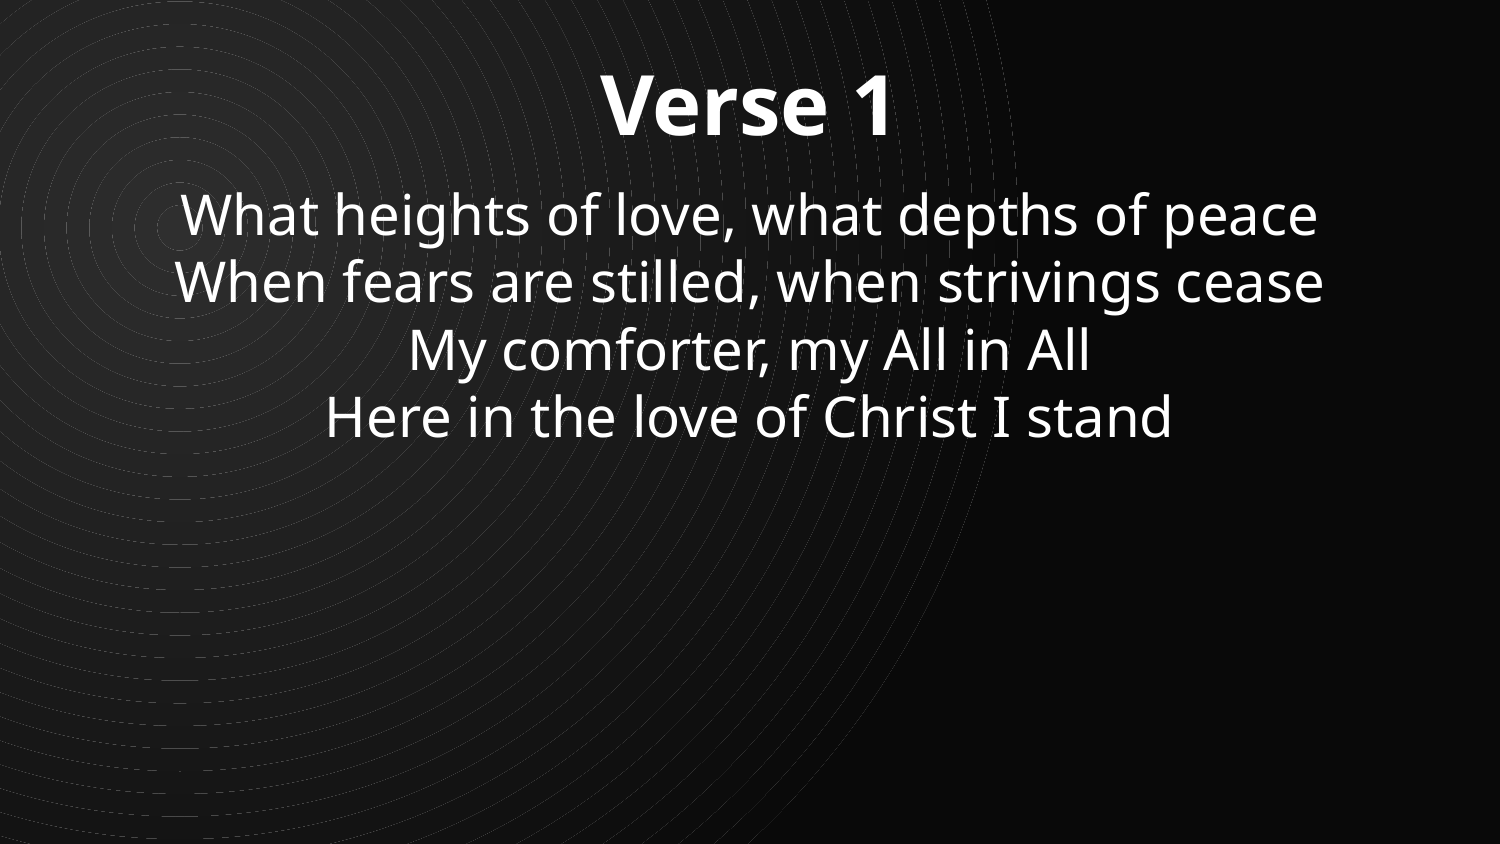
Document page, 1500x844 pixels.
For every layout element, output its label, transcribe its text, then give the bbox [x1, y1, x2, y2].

text_box What heights of love, what depths of peace When fears are stilled, when strivings cease My comforter, my All in All Here in the love of Christ I stand [74, 171, 1425, 524]
text_box Verse 1 [74, 45, 1425, 160]
